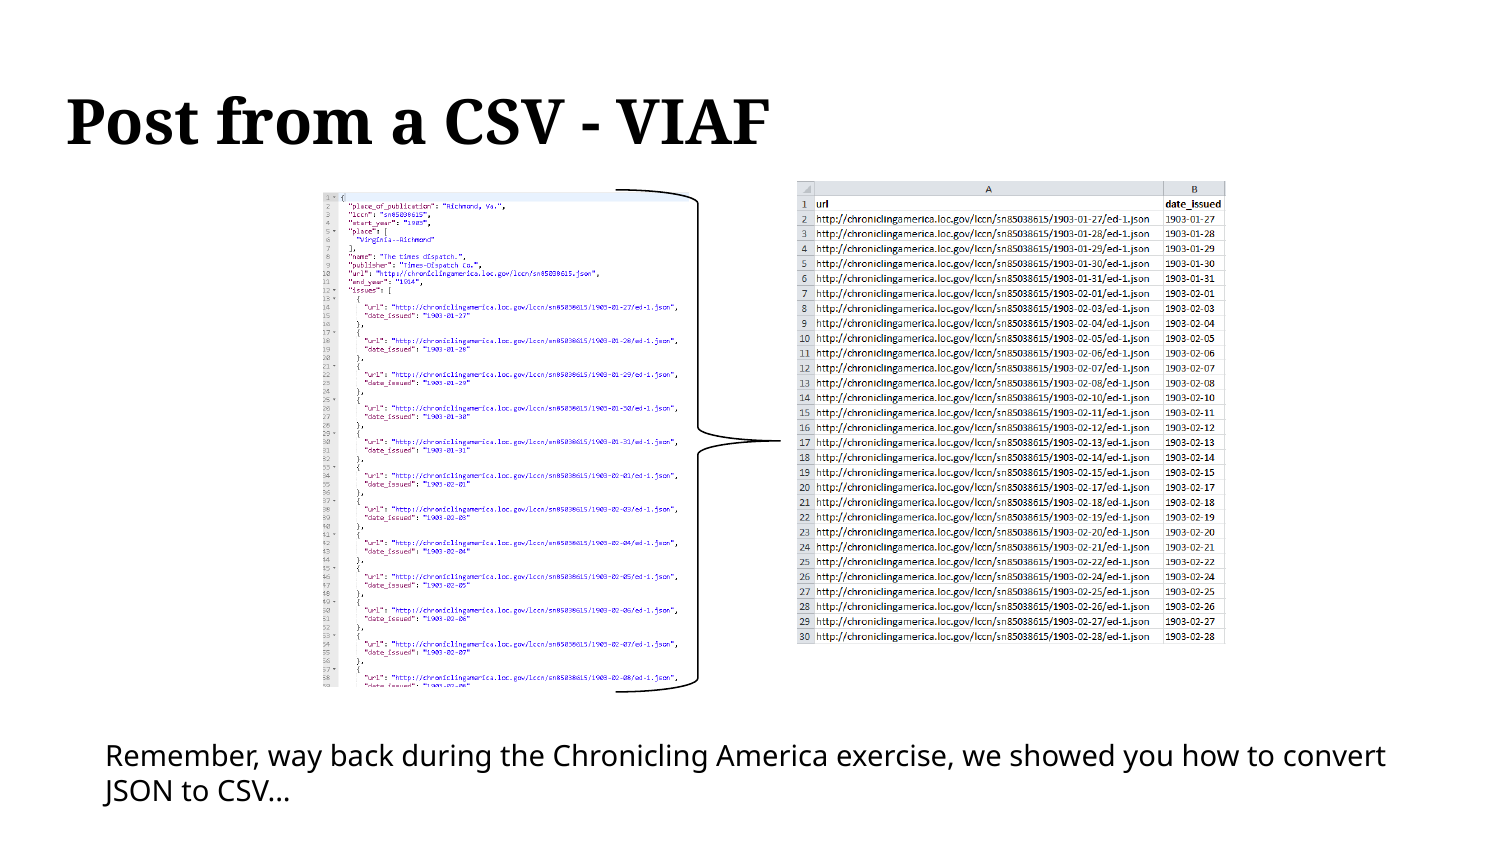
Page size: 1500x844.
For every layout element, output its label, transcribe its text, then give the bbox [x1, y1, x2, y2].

picture [796, 181, 1227, 644]
picture [322, 189, 690, 687]
title Post from a CSV - VIAF [51, 67, 1449, 173]
text_box [695, 199, 781, 682]
text_box Remember, way back during the Chronicling America exercise, we showed you how to convert JSON to CSV... [89, 722, 1411, 828]
